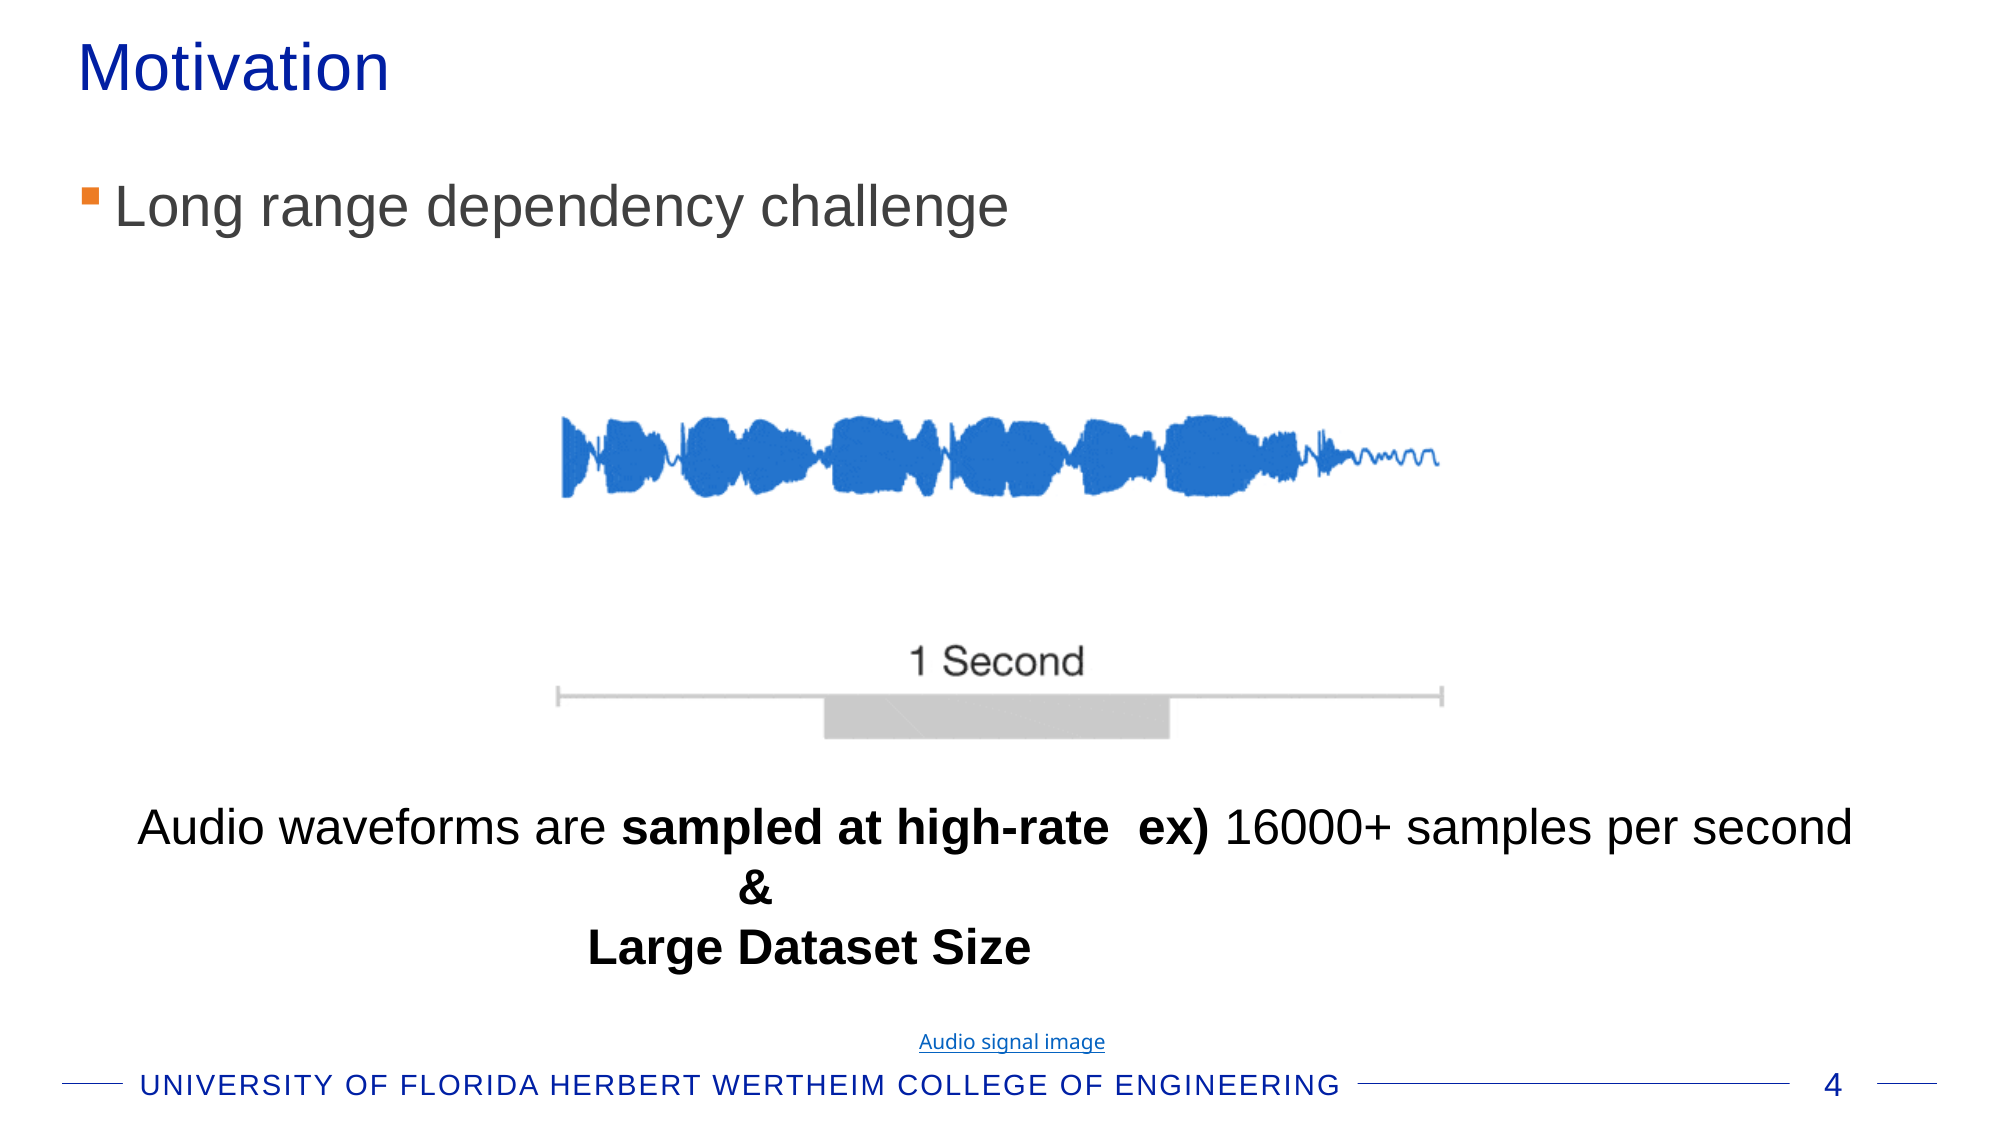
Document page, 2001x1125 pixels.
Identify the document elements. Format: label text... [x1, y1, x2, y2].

footer UNIVERSITY OF FLORIDA HERBERT WERTHEIM COLLEGE OF ENGINEERING [122, 1065, 1358, 1114]
picture [554, 288, 1446, 741]
text_box Audio waveforms are sampled at high-rate ex) 16000+ samples per second & Large Dataset Size [122, 787, 1938, 982]
title Motivation [62, 0, 1938, 139]
list Long range dependency challenge [62, 161, 1938, 1045]
text_box Audio signal image [87, 1021, 1938, 1065]
